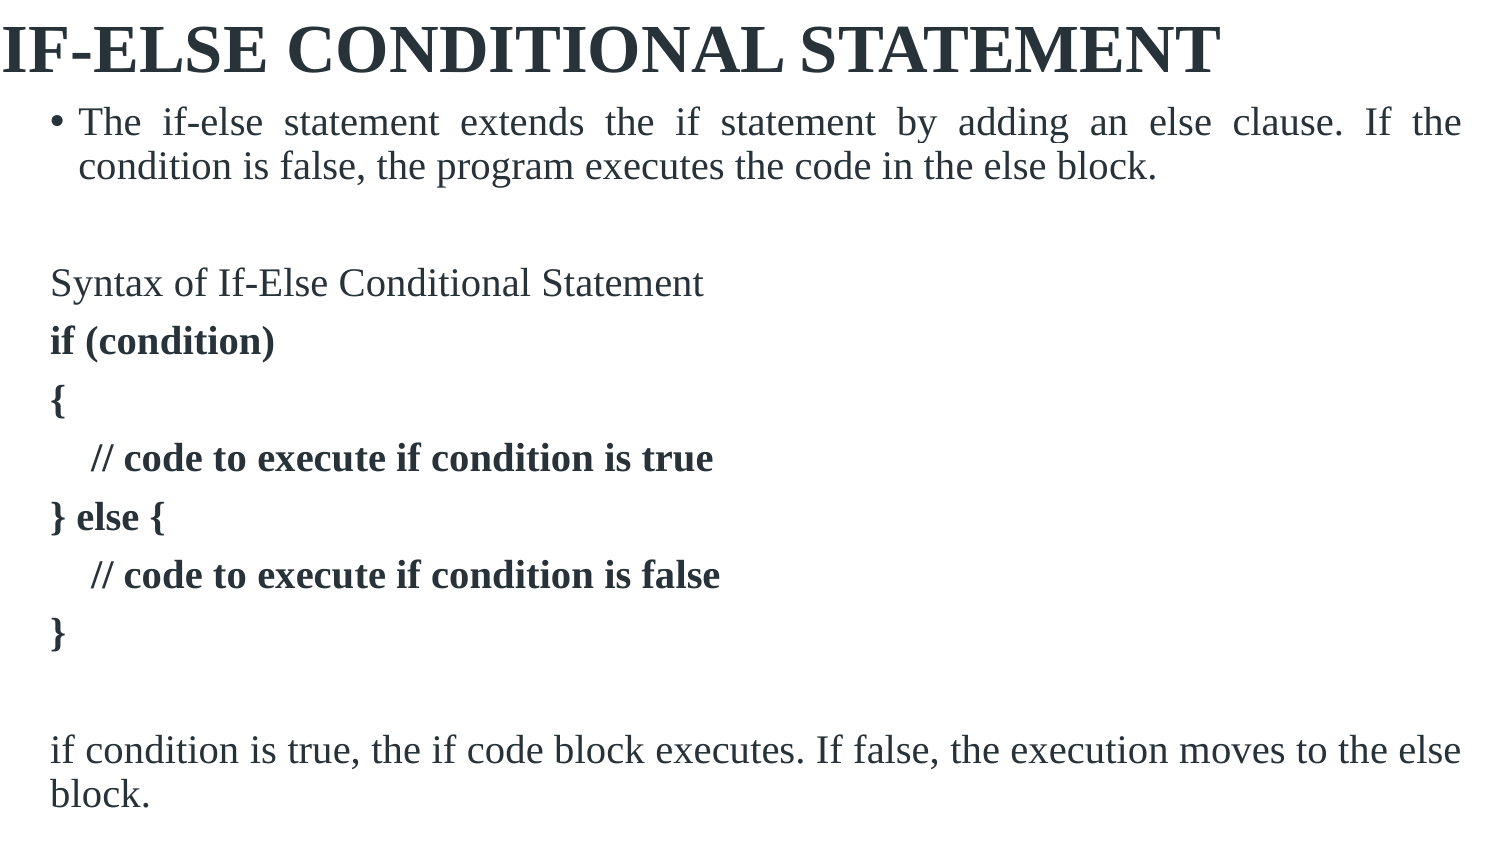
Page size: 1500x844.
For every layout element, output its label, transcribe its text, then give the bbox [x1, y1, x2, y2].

title IF-ELSE CONDITIONAL STATEMENT [0, 6, 1500, 96]
list The if-else statement extends the if statement by adding an else clause. If the condition is false, the program executes the code in the else block. Syntax of If-Else Conditional Statement if (condition) { // code to execute if condition is true } else { // code to execute if condition is false } if condition is true, the if code block executes. If false, the execution moves to the else block. [38, 95, 1475, 829]
